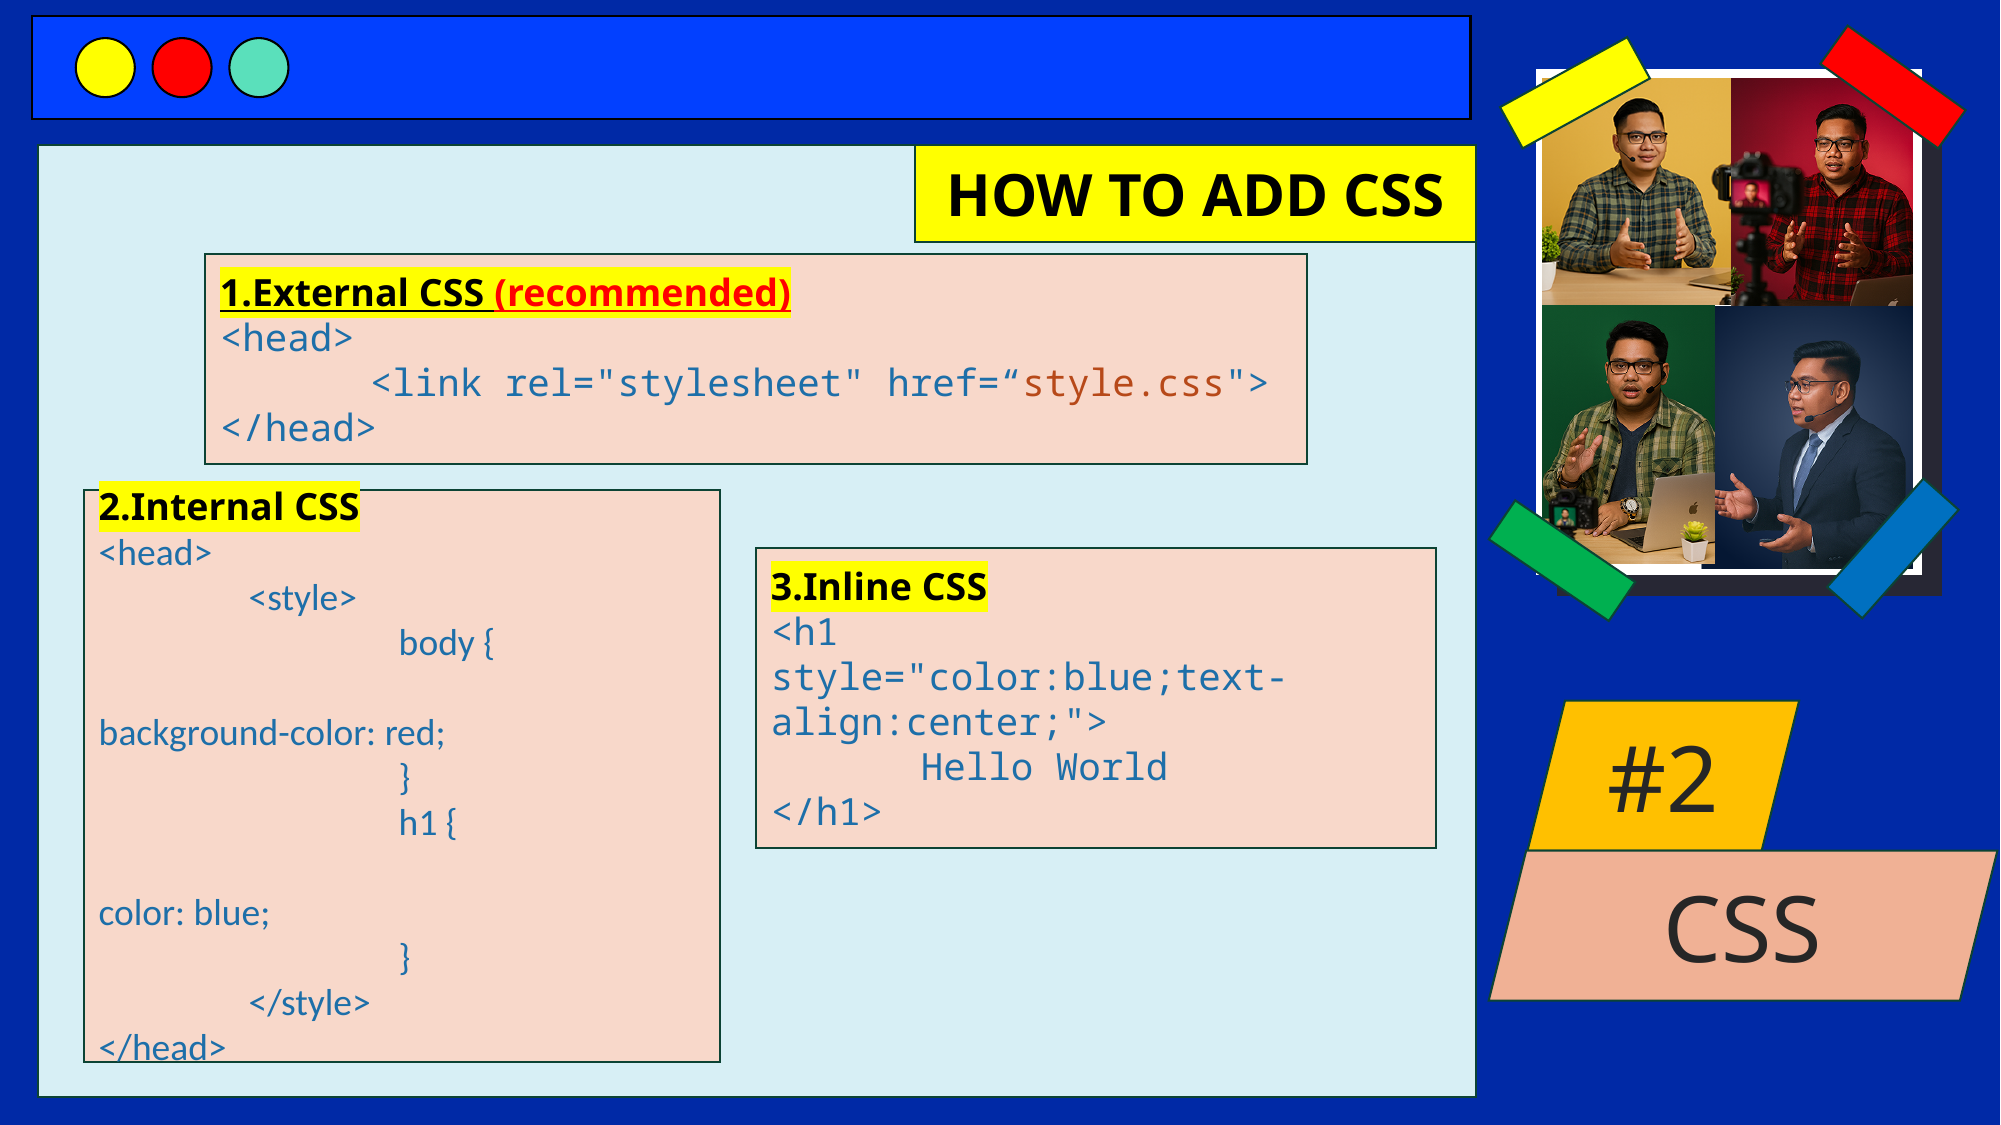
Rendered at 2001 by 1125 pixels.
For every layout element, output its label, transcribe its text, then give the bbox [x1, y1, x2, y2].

text_box CSS [1487, 849, 1999, 1002]
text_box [31, 15, 1477, 1097]
text_box #2 [1526, 699, 1801, 849]
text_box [1489, 63, 1966, 621]
